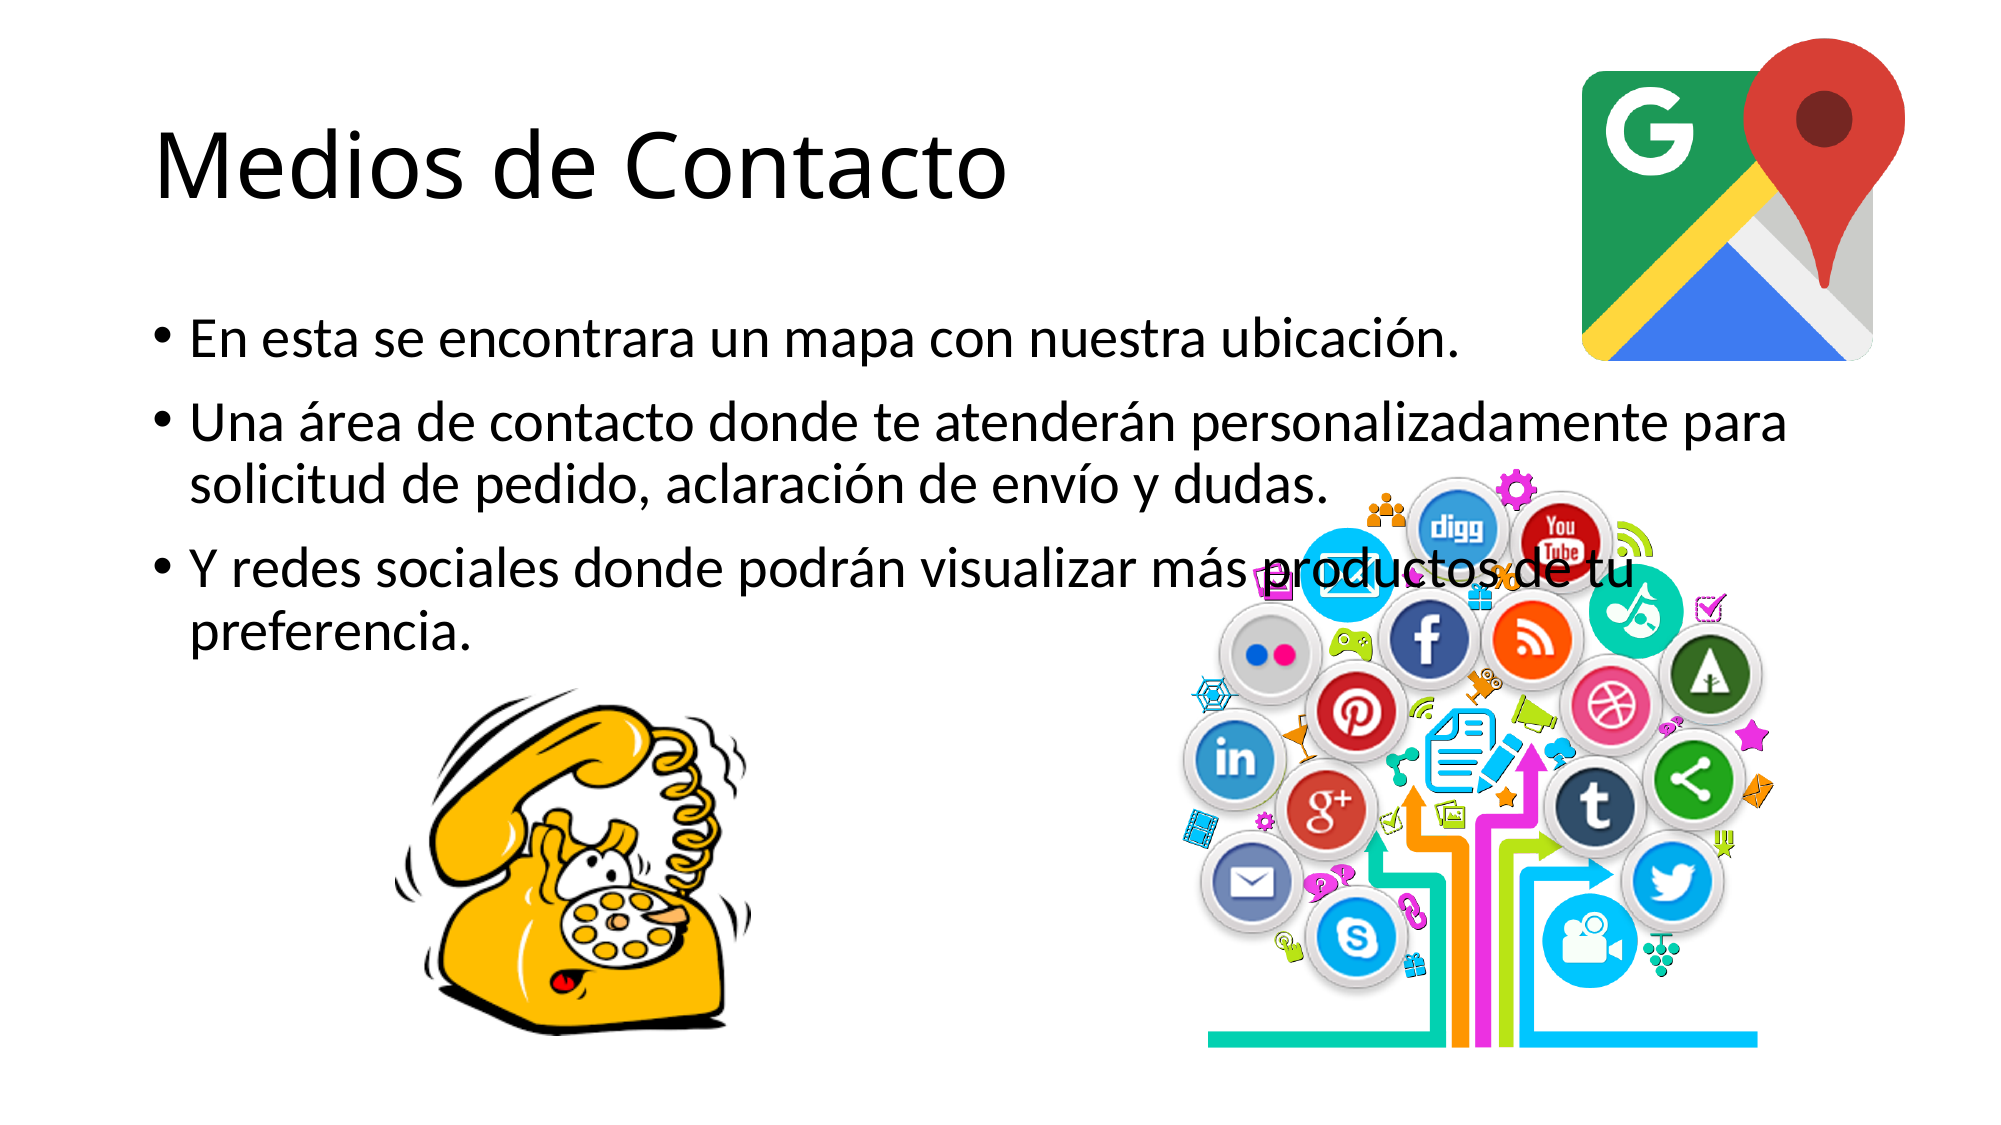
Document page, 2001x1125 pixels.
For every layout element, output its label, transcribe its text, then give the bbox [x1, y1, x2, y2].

title Medios de Contacto [137, 59, 1533, 278]
picture [1008, 22, 1923, 1125]
picture [395, 688, 751, 1036]
list En esta se encontrara un mapa con nuestra ubicación. Una área de contacto donde te atenderán personalizadamente para solicitud de pedido, aclaración de envío y dudas. Y redes sociales donde podrán visualizar más productos de tu preferencia. [137, 299, 1533, 1014]
